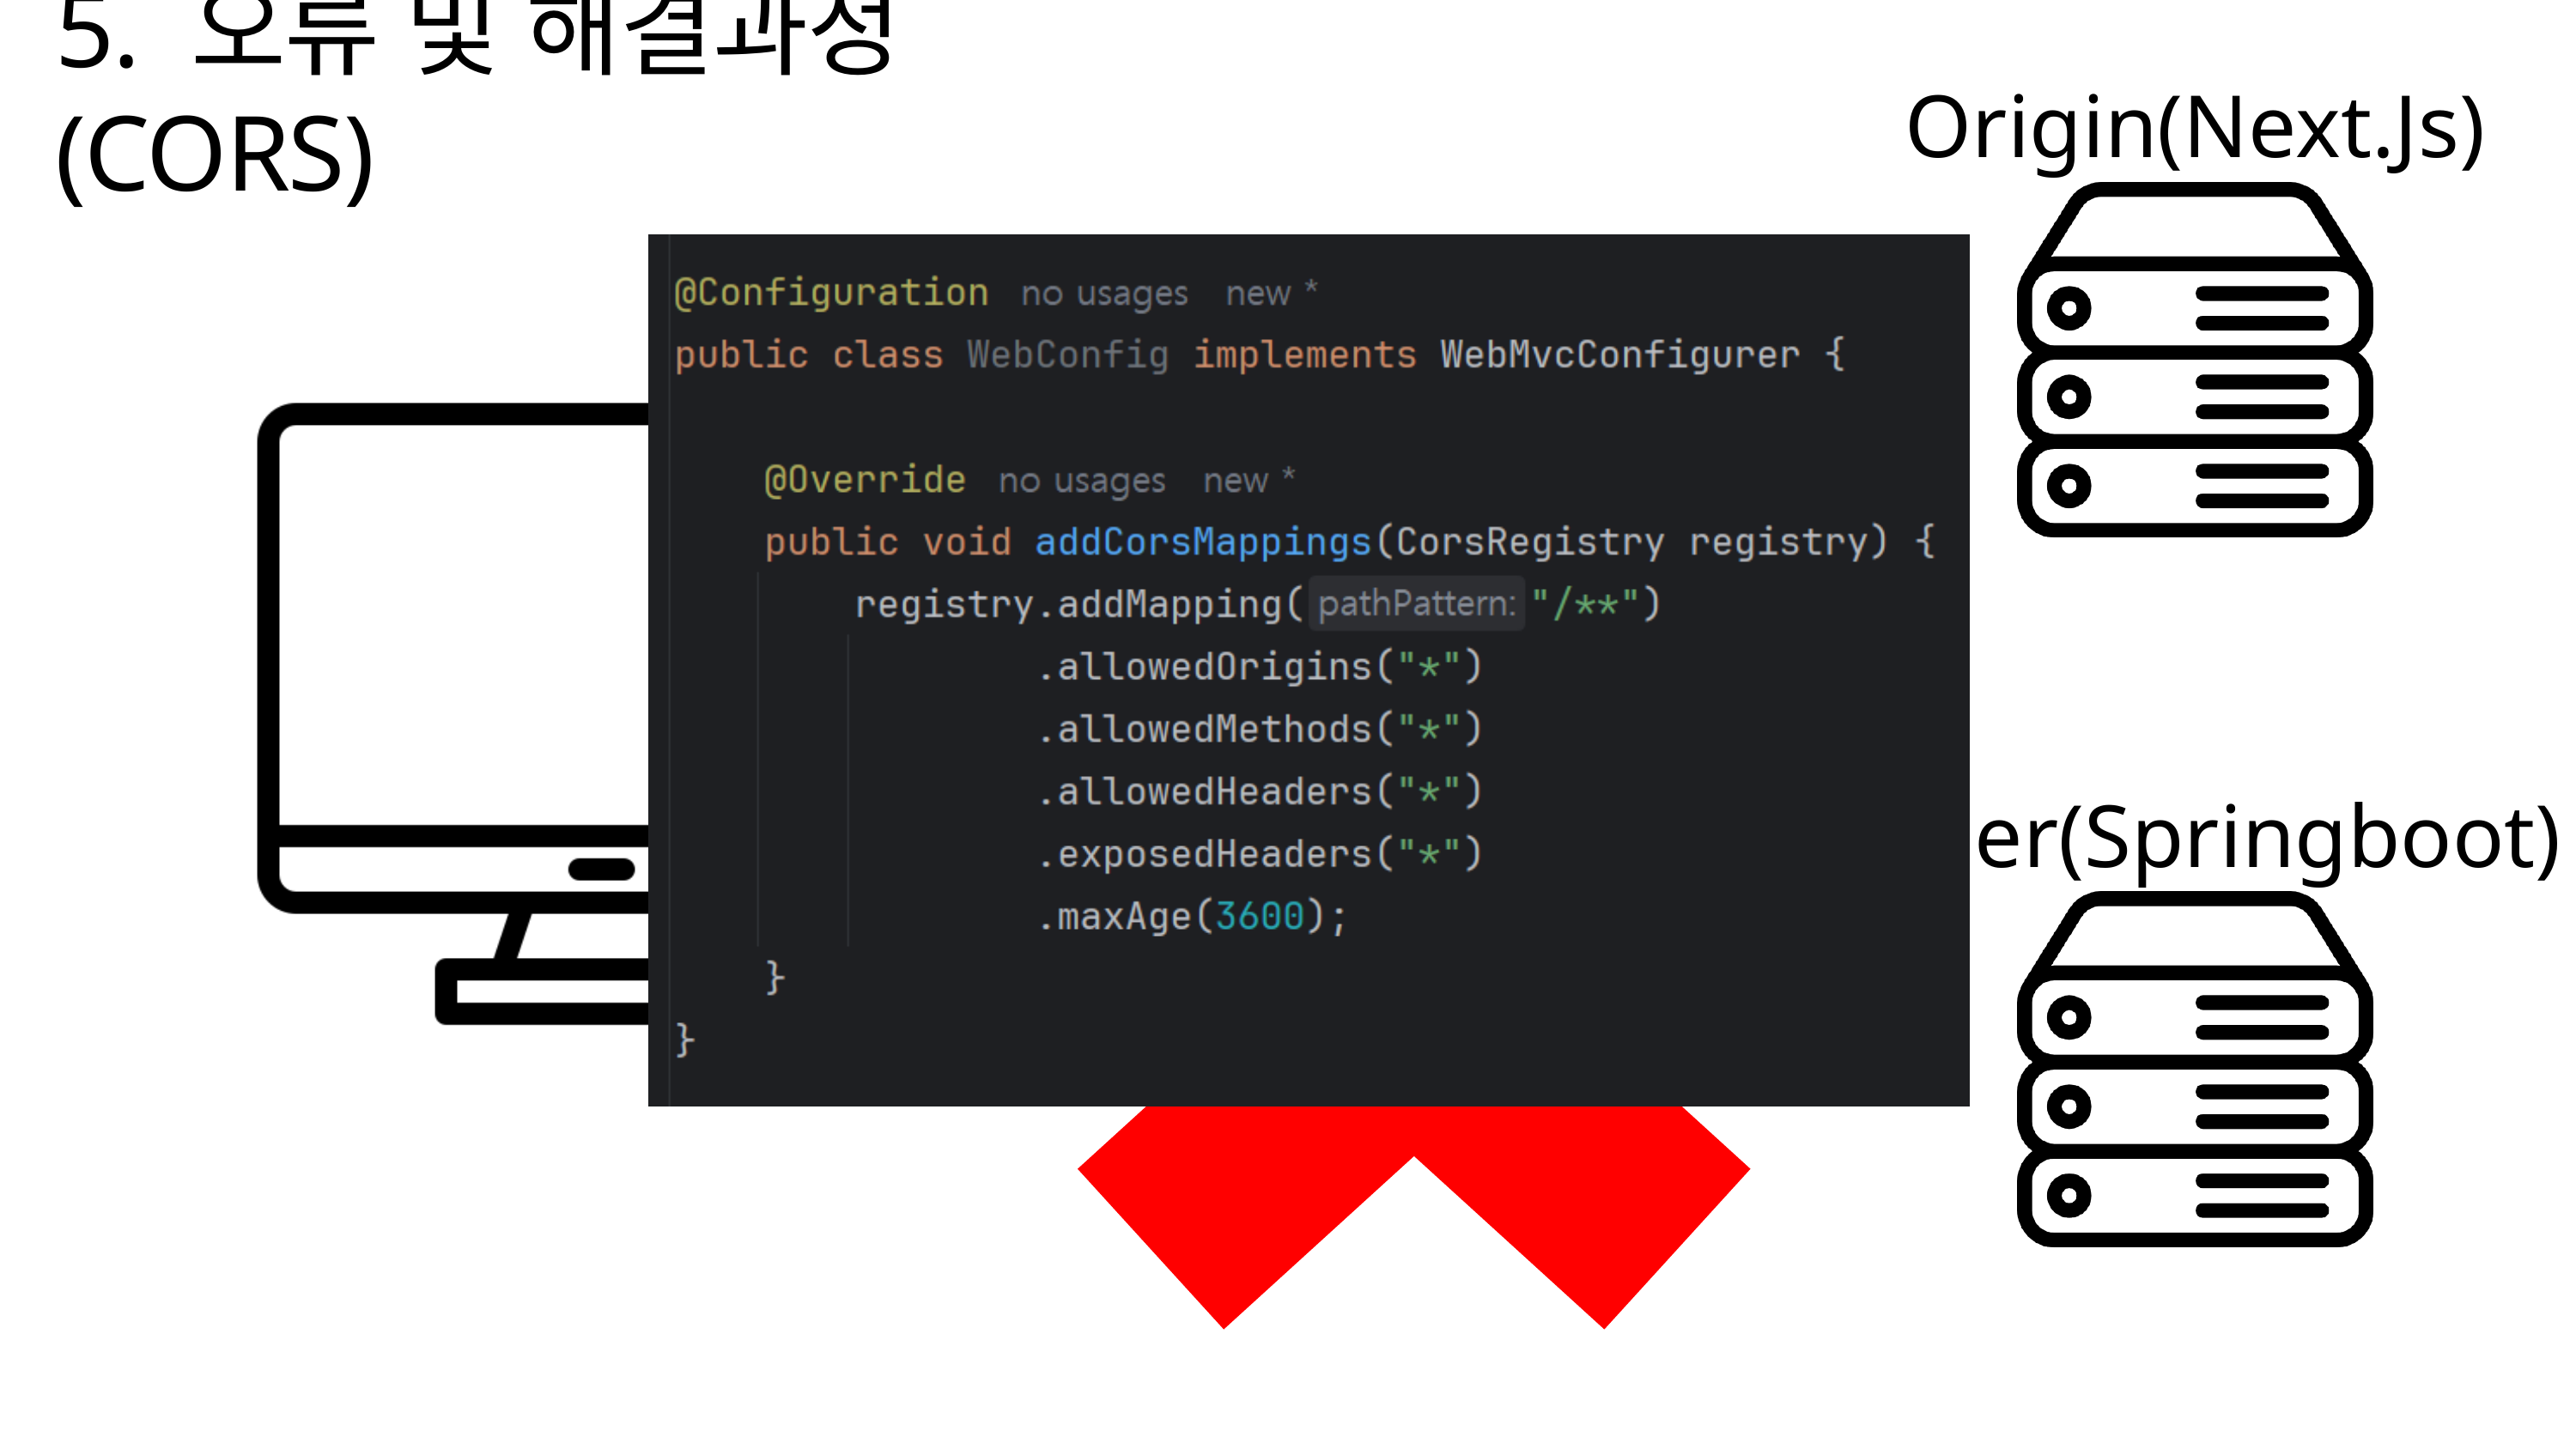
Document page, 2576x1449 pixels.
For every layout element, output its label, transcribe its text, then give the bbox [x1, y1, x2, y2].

text_box Origin(Next.Js) [1893, 64, 2499, 181]
text_box Other(Springboot) [1973, 774, 2574, 891]
text_box [1075, 1113, 1753, 1331]
text_box 5. 오류 및 해결과정(CORS) [55, 19, 1063, 165]
picture [246, 234, 1970, 1106]
picture [2017, 891, 2373, 1247]
picture [2017, 181, 2373, 537]
